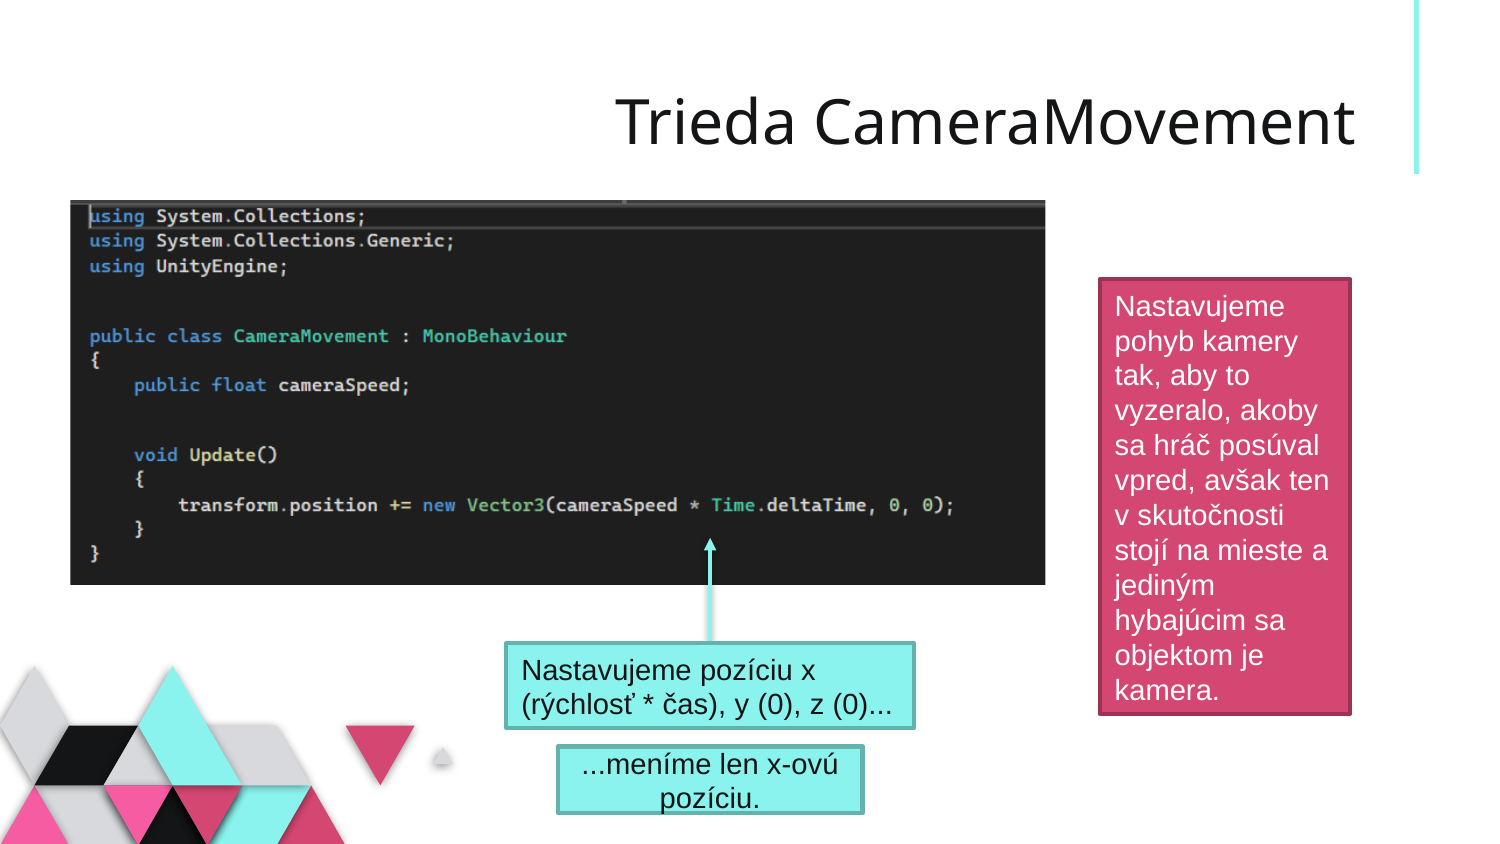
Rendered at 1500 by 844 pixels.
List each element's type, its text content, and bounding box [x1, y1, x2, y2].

text_box ...meníme len x-ovú pozíciu. [557, 746, 863, 814]
text_box Nastavujeme pozíciu x (rýchlosť * čas), y (0), z (0)... [506, 643, 914, 729]
text_box Nastavujeme pohyb kamery tak, aby to vyzeralo, akoby sa hráč posúval vpred, avšak ten v skutočnosti stojí na mieste a jediným hybajúcim sa objektom je kamera. [1099, 279, 1350, 714]
picture [69, 200, 1046, 585]
title Trieda CameraMovement [43, 76, 1372, 172]
